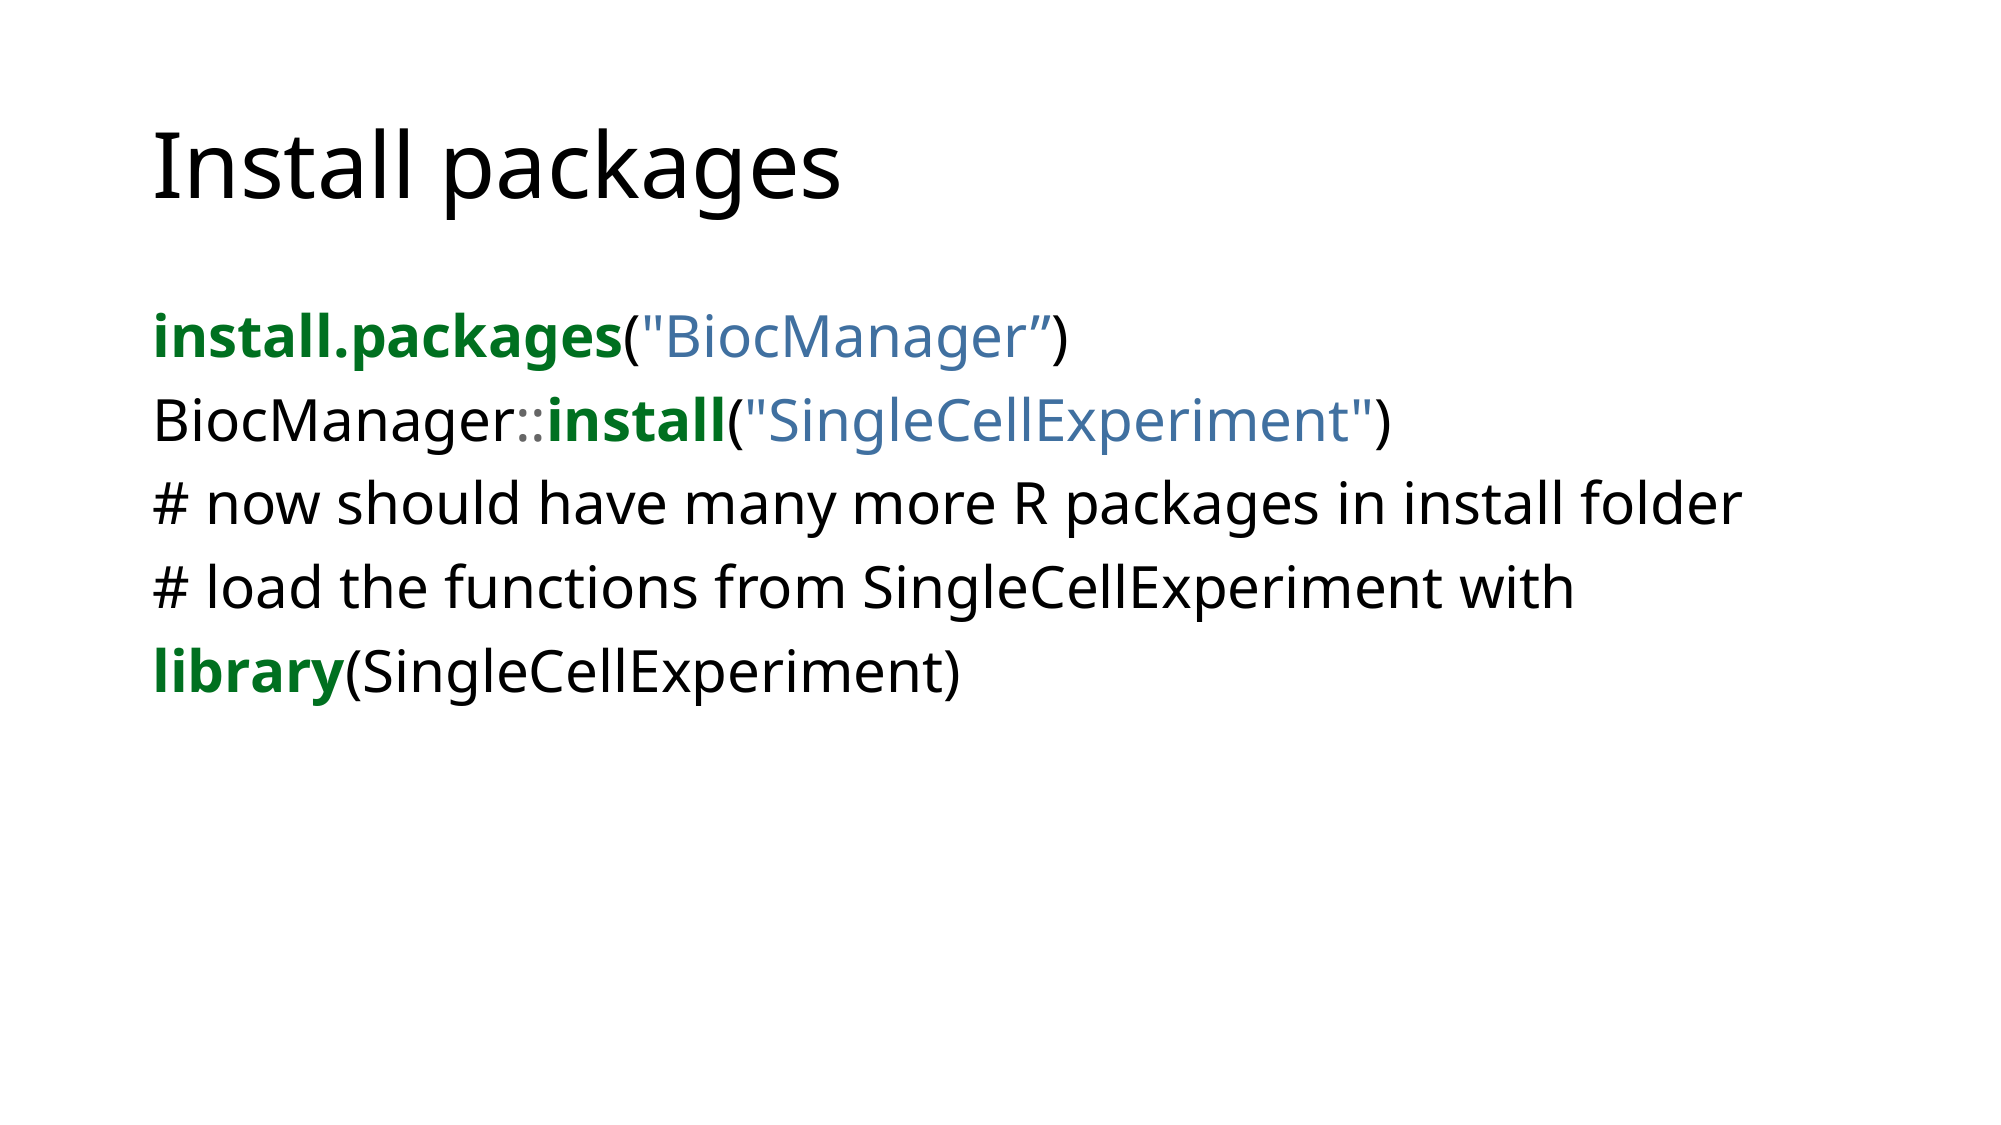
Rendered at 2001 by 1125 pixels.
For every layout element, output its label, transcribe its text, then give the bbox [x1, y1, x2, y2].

title Install packages [137, 59, 1863, 278]
list install.packages("BiocManager”) BiocManager::install("SingleCellExperiment") # now should have many more R packages in install folder # load the functions from SingleCellExperiment with library(SingleCellExperiment) [137, 299, 1863, 1014]
